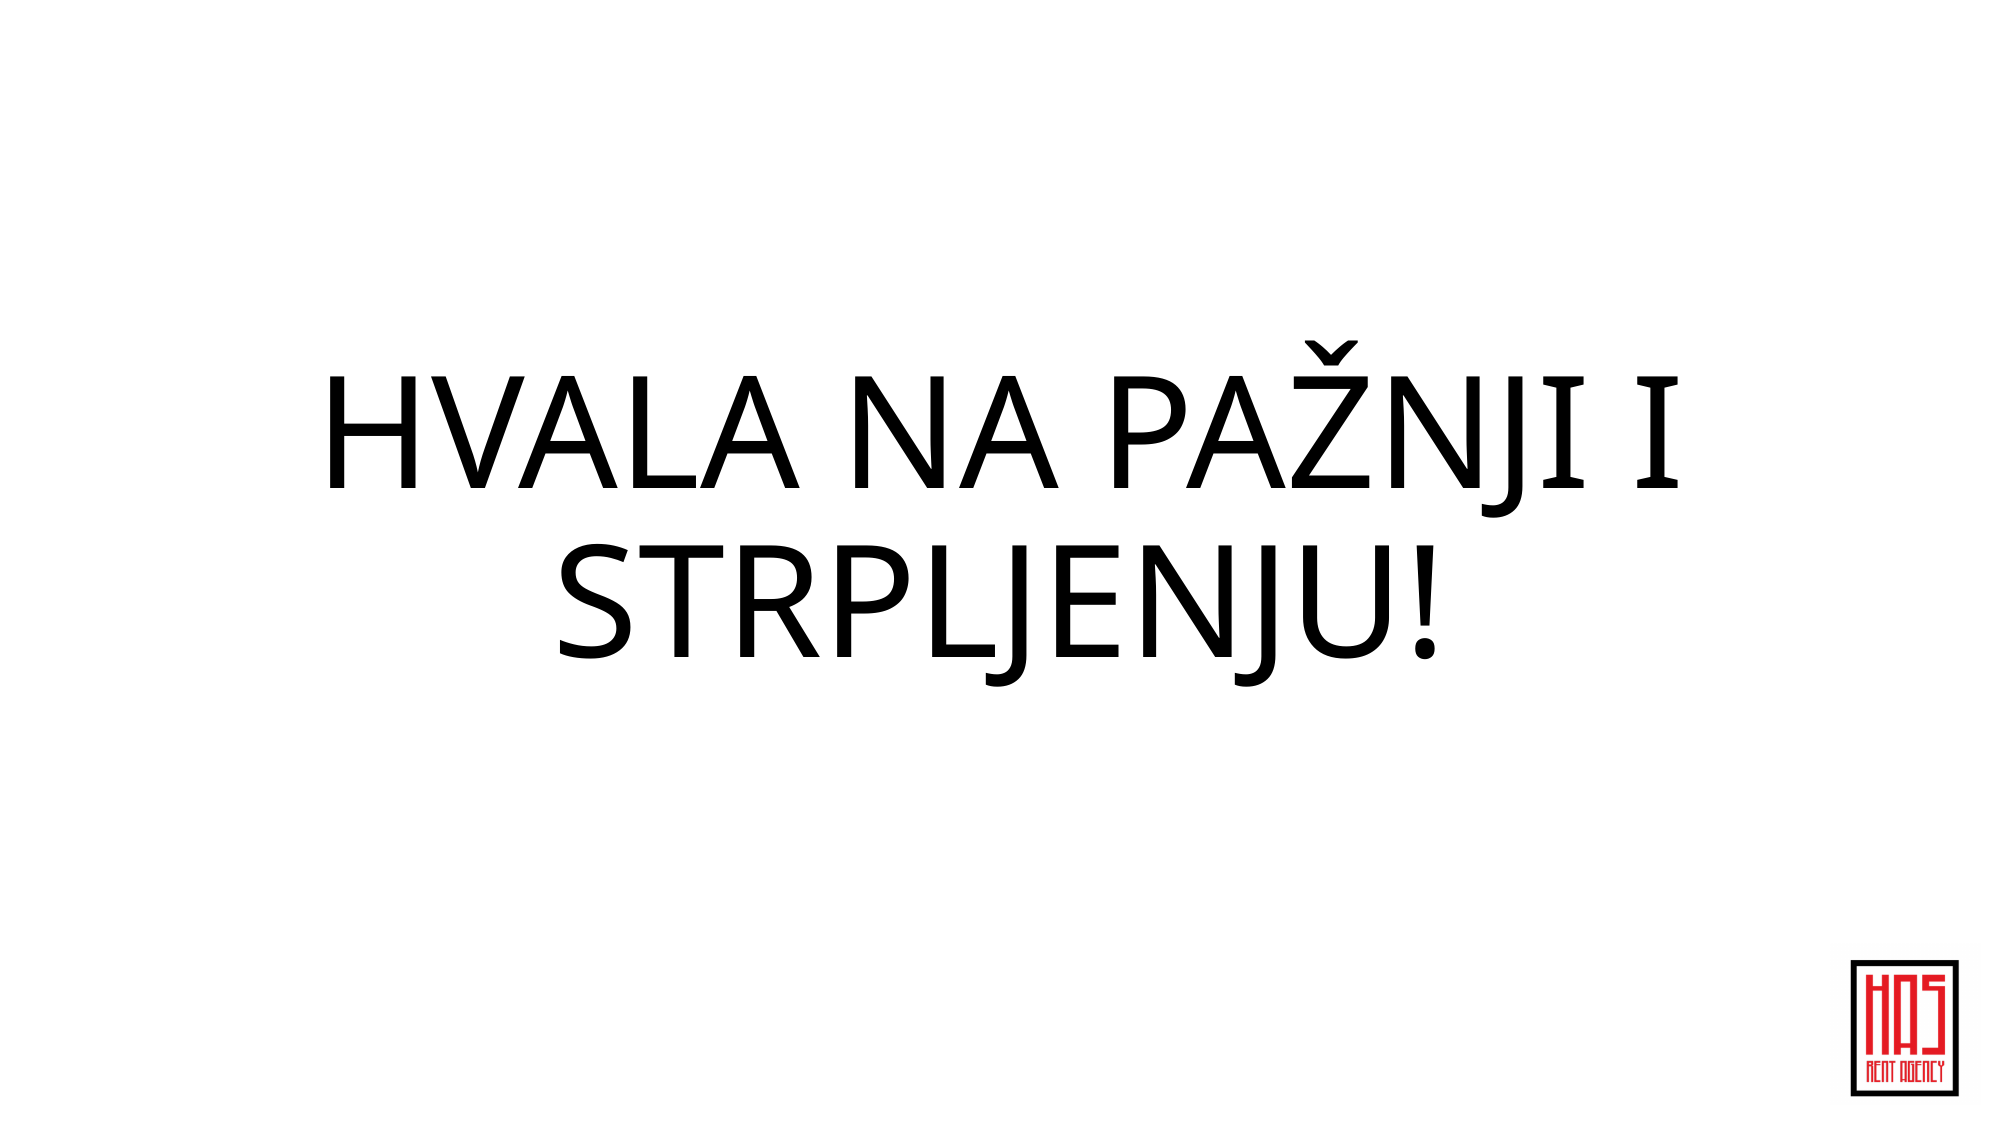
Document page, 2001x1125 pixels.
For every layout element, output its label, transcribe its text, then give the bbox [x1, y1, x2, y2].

picture [1830, 943, 1981, 1105]
title Hvala na pažnji i strpljenju! [174, 390, 1825, 655]
